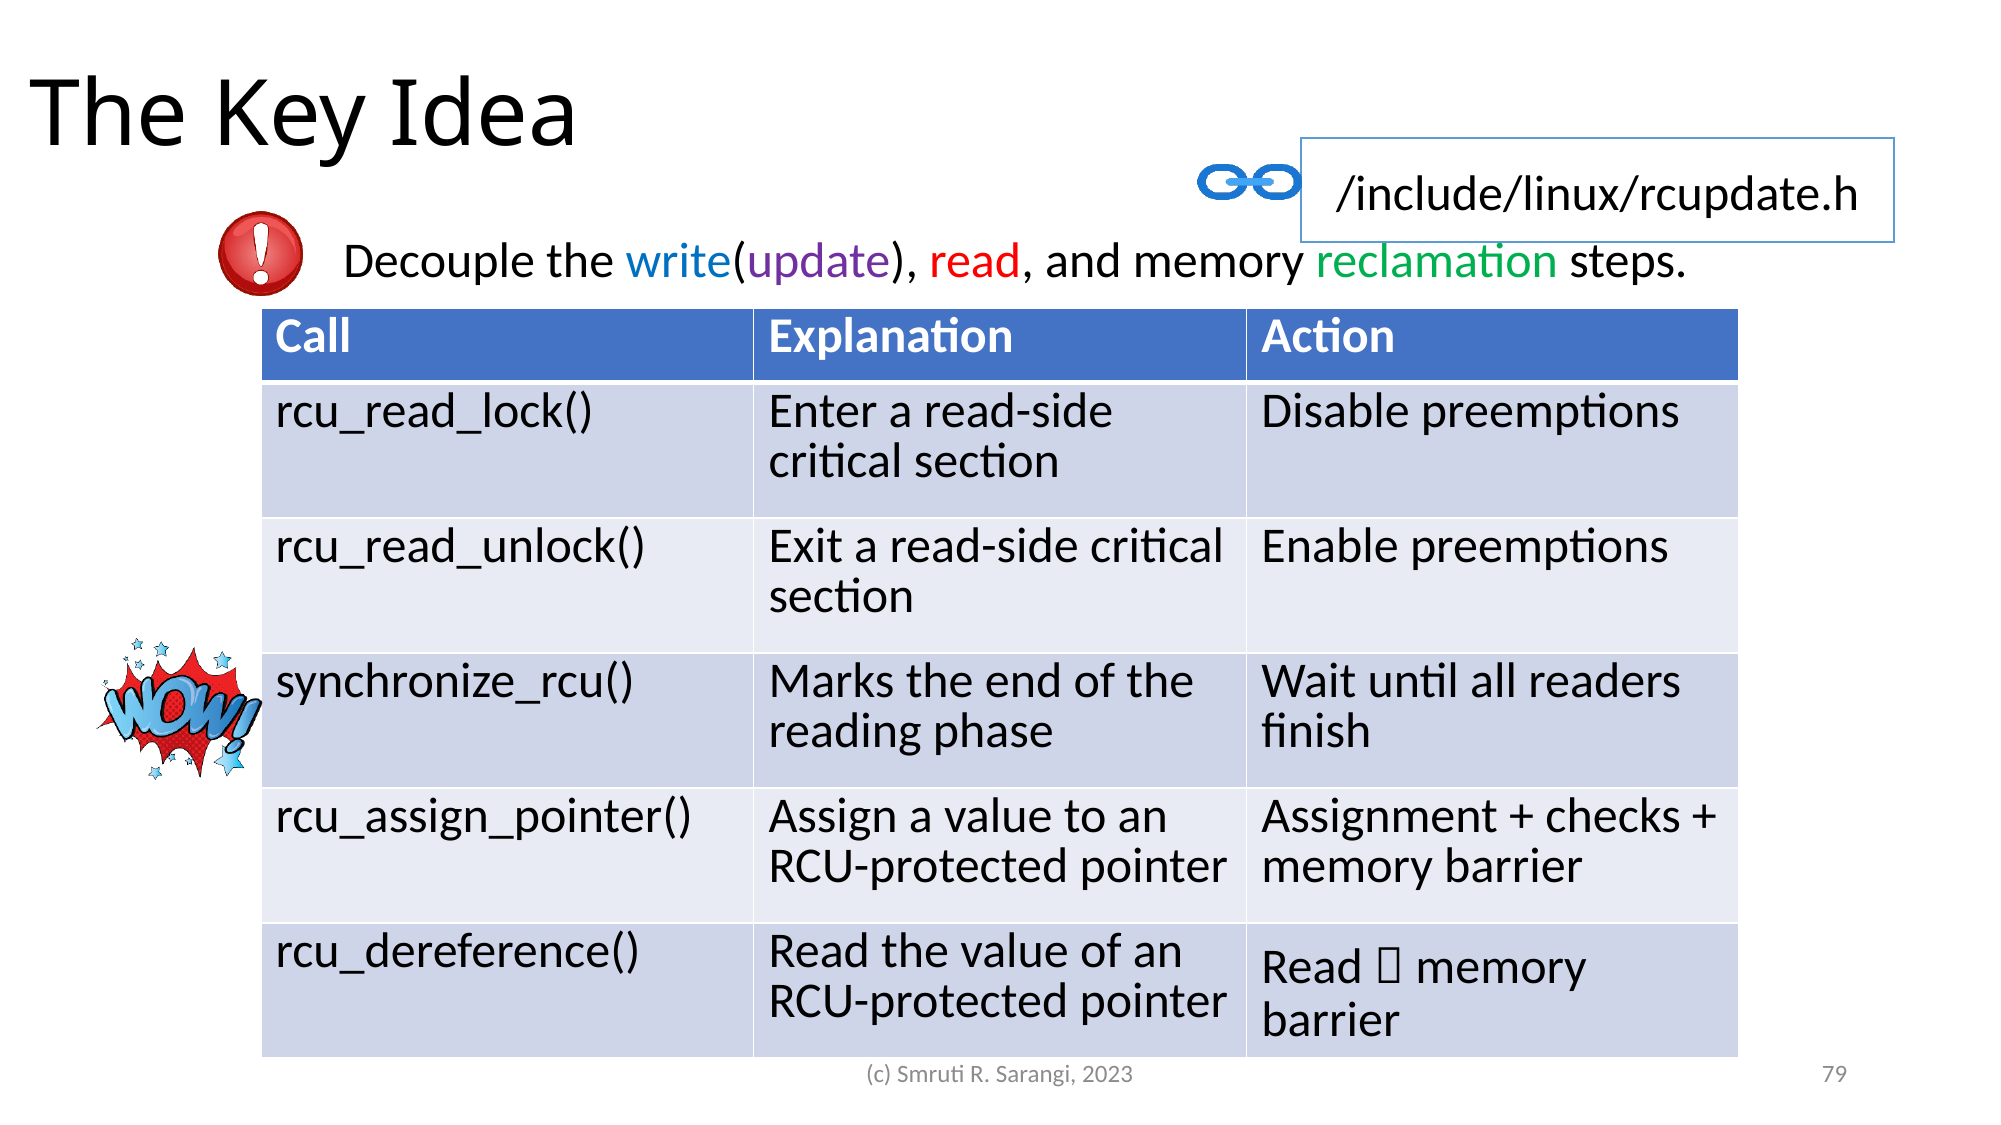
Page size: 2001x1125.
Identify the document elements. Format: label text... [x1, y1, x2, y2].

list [218, 211, 303, 296]
table_header Action [1247, 309, 1738, 380]
table_cell Wait until all readers finish [1247, 654, 1738, 787]
table_cell Read the value of an RCU-protected pointer [754, 924, 1246, 1057]
title The Key Idea [14, 7, 1740, 225]
table_header Explanation [754, 309, 1246, 380]
table_cell rcu_dereference() [262, 924, 753, 1057]
table_header Call [262, 309, 753, 380]
table_cell rcu_assign_pointer() [262, 789, 753, 922]
table_cell Enter a read-side critical section [754, 385, 1246, 517]
text_box /include/linux/rcupdate.h [1300, 137, 1895, 243]
text_box Decouple the write(update), read, and memory reclamation steps. [328, 220, 1703, 295]
table_cell rcu_read_lock() [262, 385, 753, 517]
table_cell rcu_read_unlock() [262, 519, 753, 652]
table_cell Assignment + checks + memory barrier [1247, 789, 1738, 922]
table_cell Assign a value to an RCU-protected pointer [754, 789, 1246, 922]
table_cell Enable preemptions [1247, 519, 1738, 652]
table_cell Exit a read-side critical section [754, 519, 1246, 652]
picture [1197, 138, 1302, 225]
footer (c) Smruti R. Sarangi, 2023 [662, 1059, 1338, 1103]
slide_number 79 [1412, 1042, 1863, 1103]
table_cell Read  memory barrier [1247, 924, 1738, 1057]
table_cell synchronize_rcu() [303, 654, 753, 787]
table_cell Disable preemptions [1247, 385, 1738, 517]
picture [47, 573, 303, 830]
table_cell Marks the end of the reading phase [754, 654, 1246, 787]
